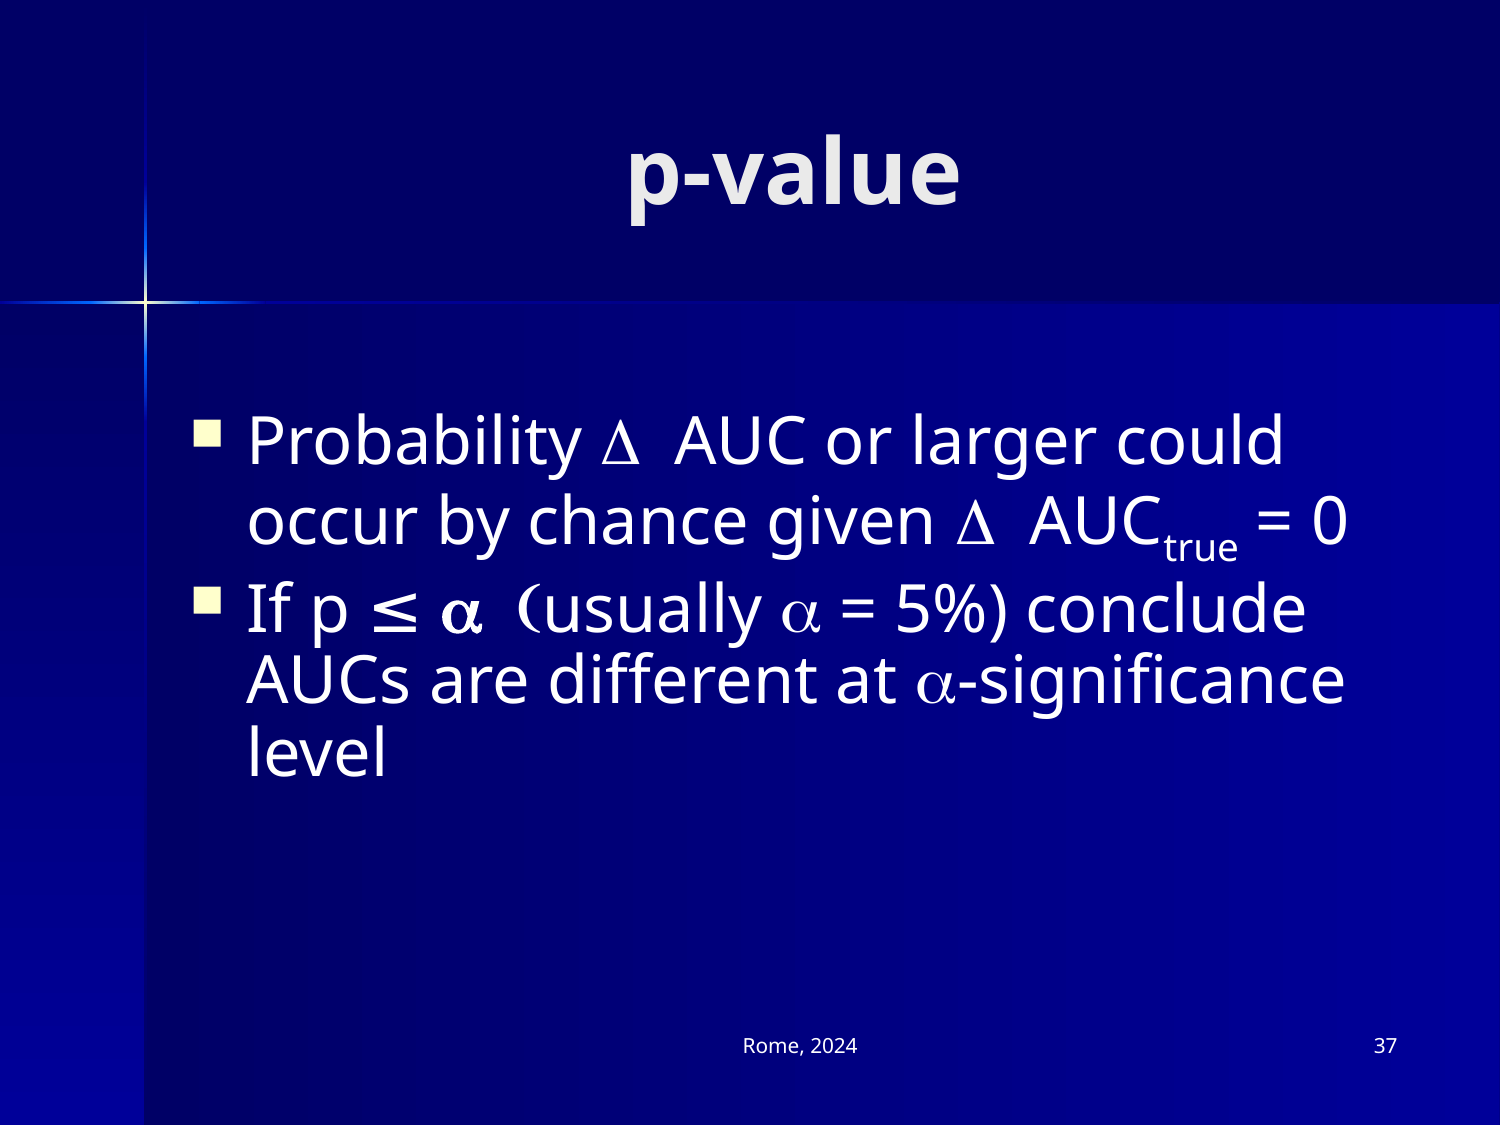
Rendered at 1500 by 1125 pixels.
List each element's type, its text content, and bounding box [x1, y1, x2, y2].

list Probability D AUC or larger could occur by chance given D AUCtrue = 0 If p ≤ a (usually a = 5%) conclude AUCs are different at a-significance level [174, 399, 1426, 826]
title p-value [174, 49, 1413, 286]
slide_number 37 [1099, 1024, 1413, 1101]
footer Rome, 2024 [562, 1024, 1038, 1101]
